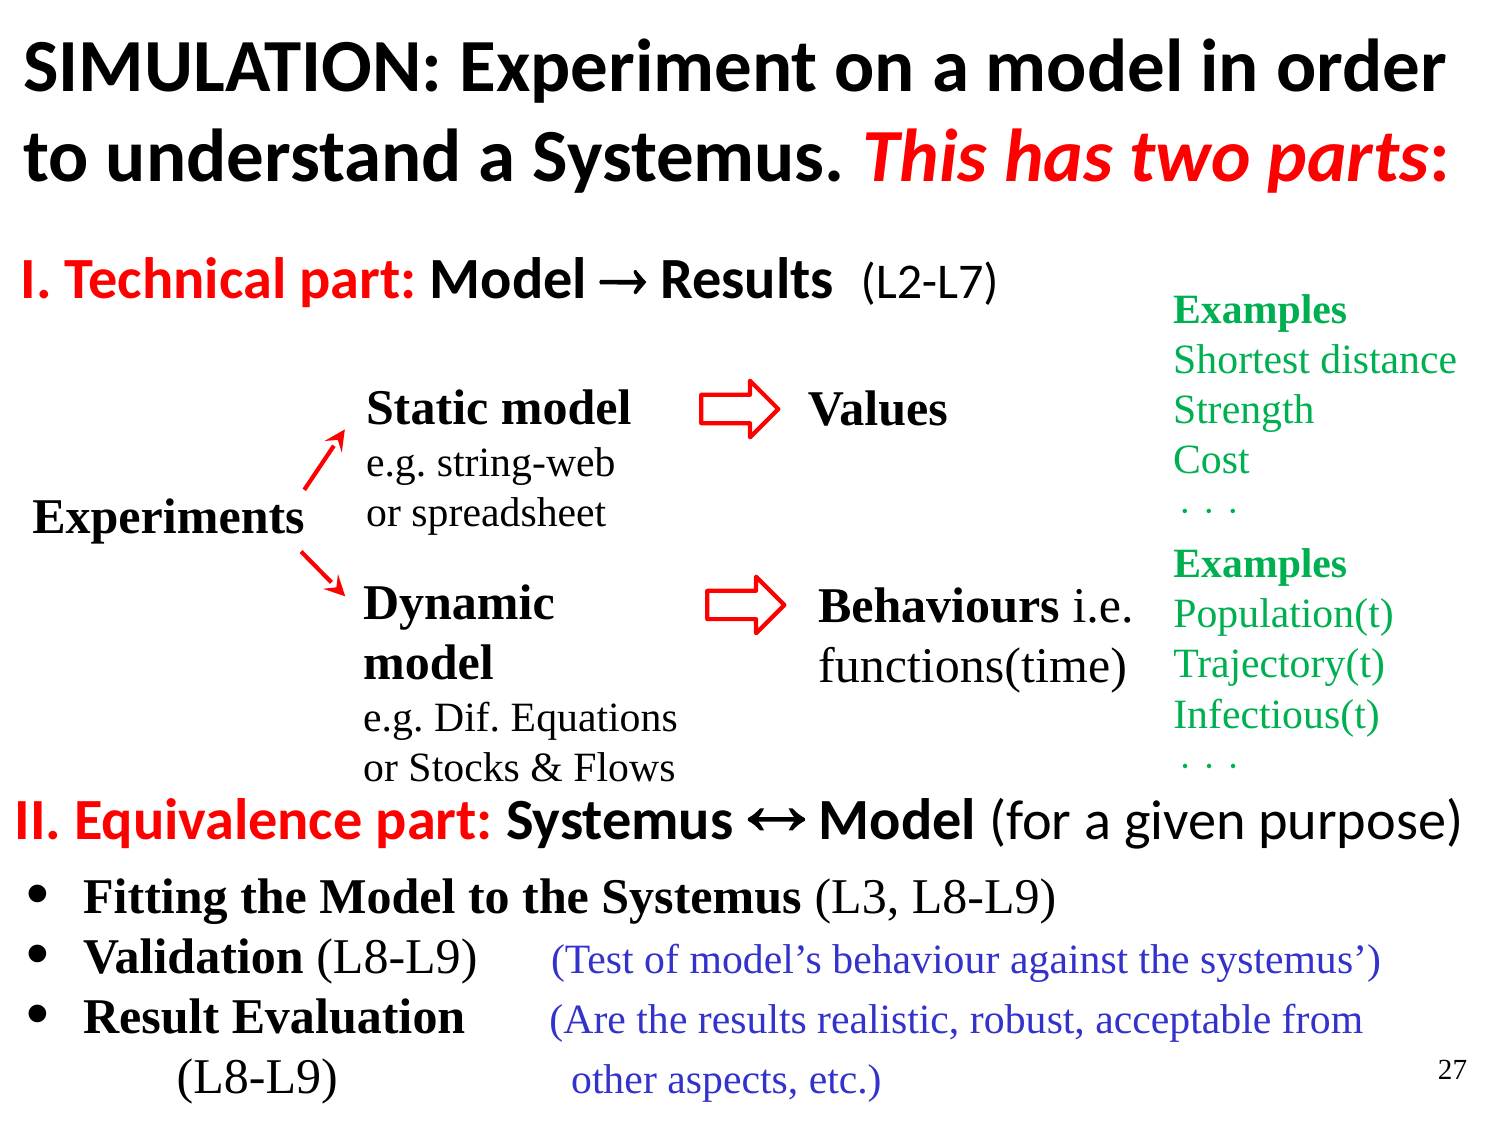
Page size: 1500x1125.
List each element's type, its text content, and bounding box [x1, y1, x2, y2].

text_box Experiments [17, 476, 337, 552]
text_box Dynamic model e.g. Dif. Equations or Stocks & Flows [348, 562, 709, 798]
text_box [701, 274, 1494, 542]
text_box II. Equivalence part: Systemus  Model (for a given purpose) [0, 773, 1500, 859]
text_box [301, 551, 346, 597]
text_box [707, 528, 1495, 797]
slide_number 27 [1411, 1042, 1483, 1118]
text_box I. Technical part: Model  Results (L2-L7) [6, 233, 1138, 318]
text_box SIMULATION: Experiment on a model in order to understand a Systemus. This has two parts: [8, 9, 1476, 205]
text_box Static model e.g. string-web or spreadsheet [351, 367, 670, 543]
text_box Fitting the Model to the Systemus (L3, L8-L9) Validation (L8-L9) (Test of model’s behaviour against the systemus’) Result Evaluation (Are the results realistic, robust, acceptable from (L8-L9) other aspects, etc.) [11, 856, 1412, 1111]
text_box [304, 429, 345, 490]
